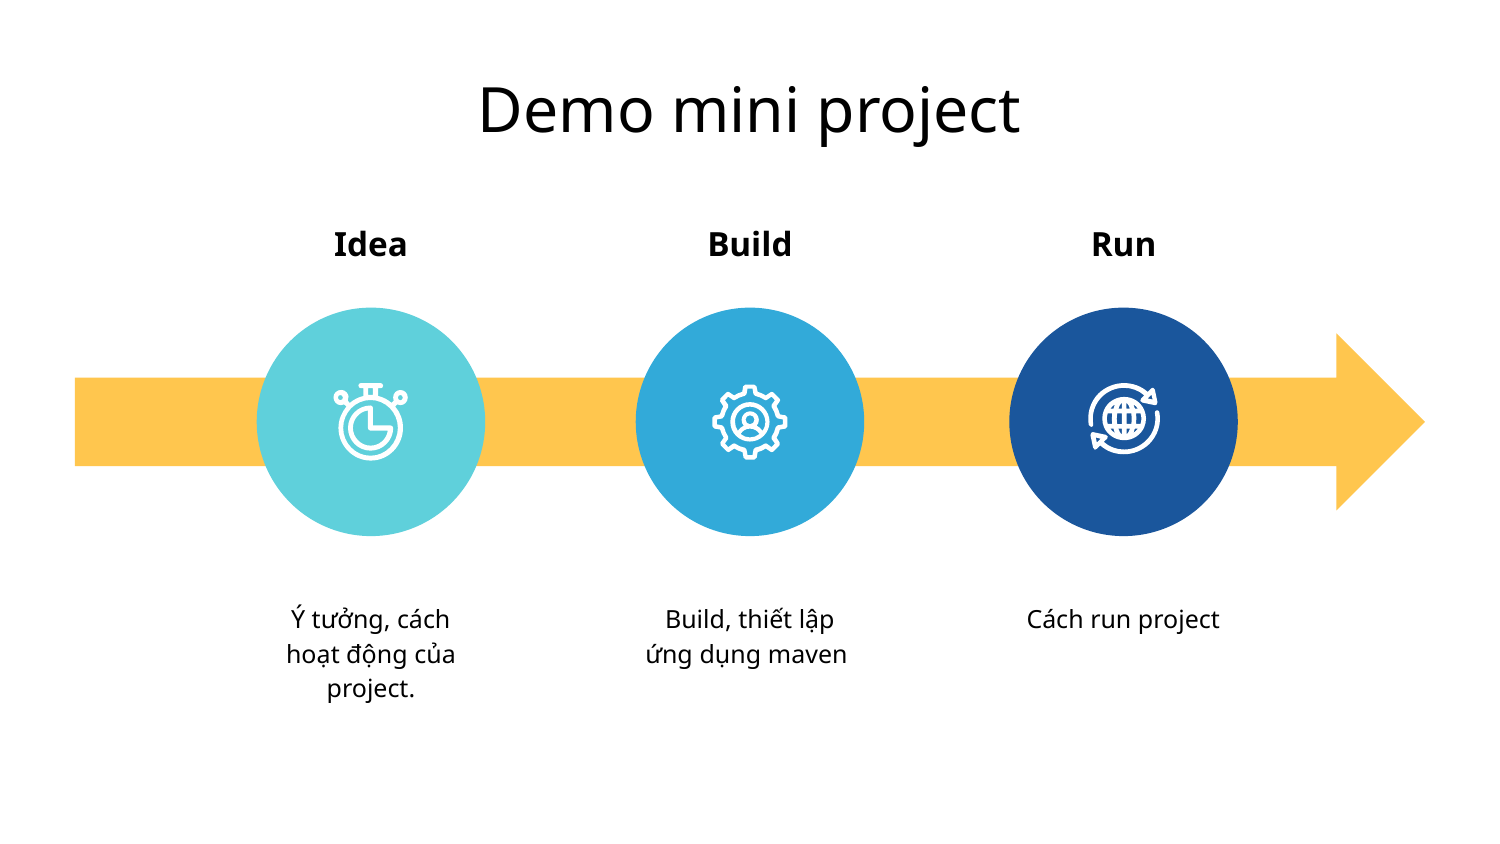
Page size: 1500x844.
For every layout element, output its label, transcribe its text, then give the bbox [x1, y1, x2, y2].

text_box [74, 377, 265, 467]
text_box Build [582, 185, 918, 302]
text_box Ý tưởng, cách hoạt động của project. [251, 584, 491, 746]
text_box [635, 307, 865, 537]
text_box Run [956, 185, 1291, 302]
text_box Cách run project [1003, 584, 1244, 746]
text_box Build, thiết lập ứng dụng maven [630, 584, 870, 746]
text_box [856, 377, 1018, 467]
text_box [1086, 382, 1162, 455]
text_box [1229, 333, 1425, 511]
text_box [712, 384, 788, 460]
text_box [1009, 307, 1238, 537]
title Demo mini project [75, 67, 1425, 147]
text_box [256, 307, 486, 537]
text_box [332, 382, 408, 461]
text_box Idea [203, 185, 539, 302]
text_box [477, 377, 644, 467]
